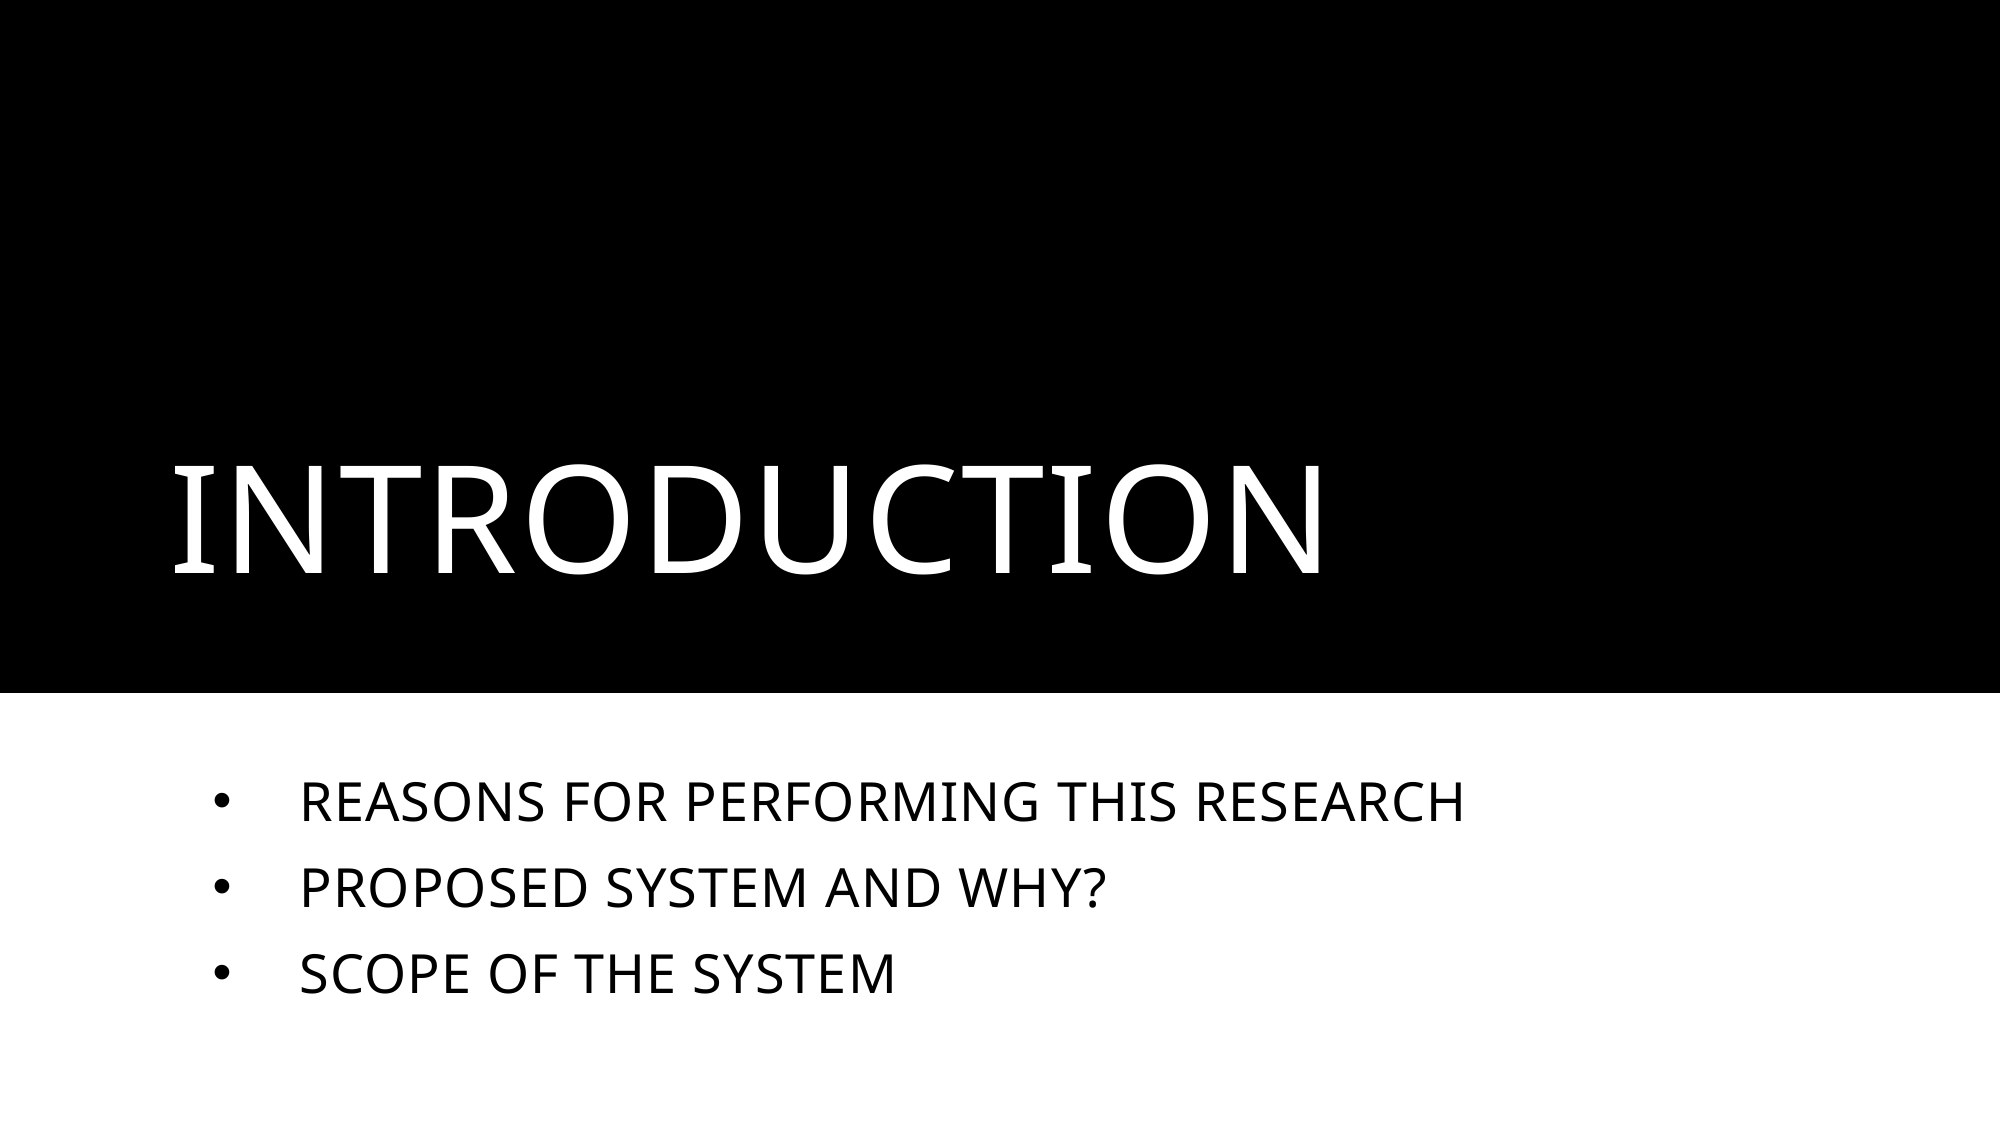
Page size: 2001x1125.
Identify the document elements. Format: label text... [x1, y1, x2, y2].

title introduction [154, 417, 1767, 614]
list REASONS FOR PERFORMING THIS RESEARCH PROPOSED SYSTEM AND WHY? SCOPE OF THE SYSTEM [197, 758, 1883, 1013]
